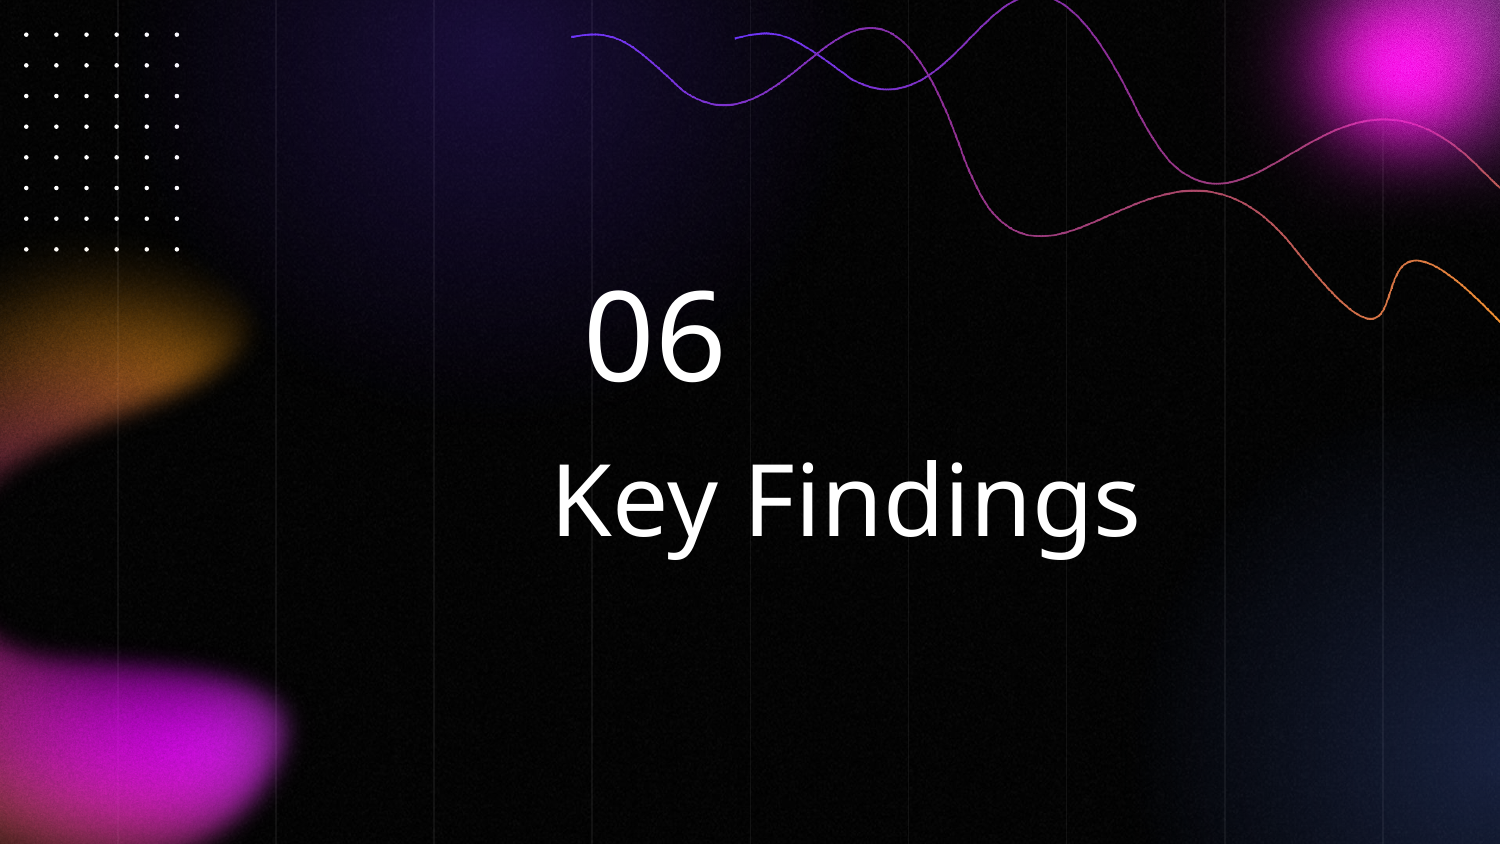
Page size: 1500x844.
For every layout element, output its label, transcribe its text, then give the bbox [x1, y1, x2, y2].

picture [0, 0, 1500, 844]
title Key Findings [535, 421, 1476, 560]
title 06 [535, 283, 775, 422]
